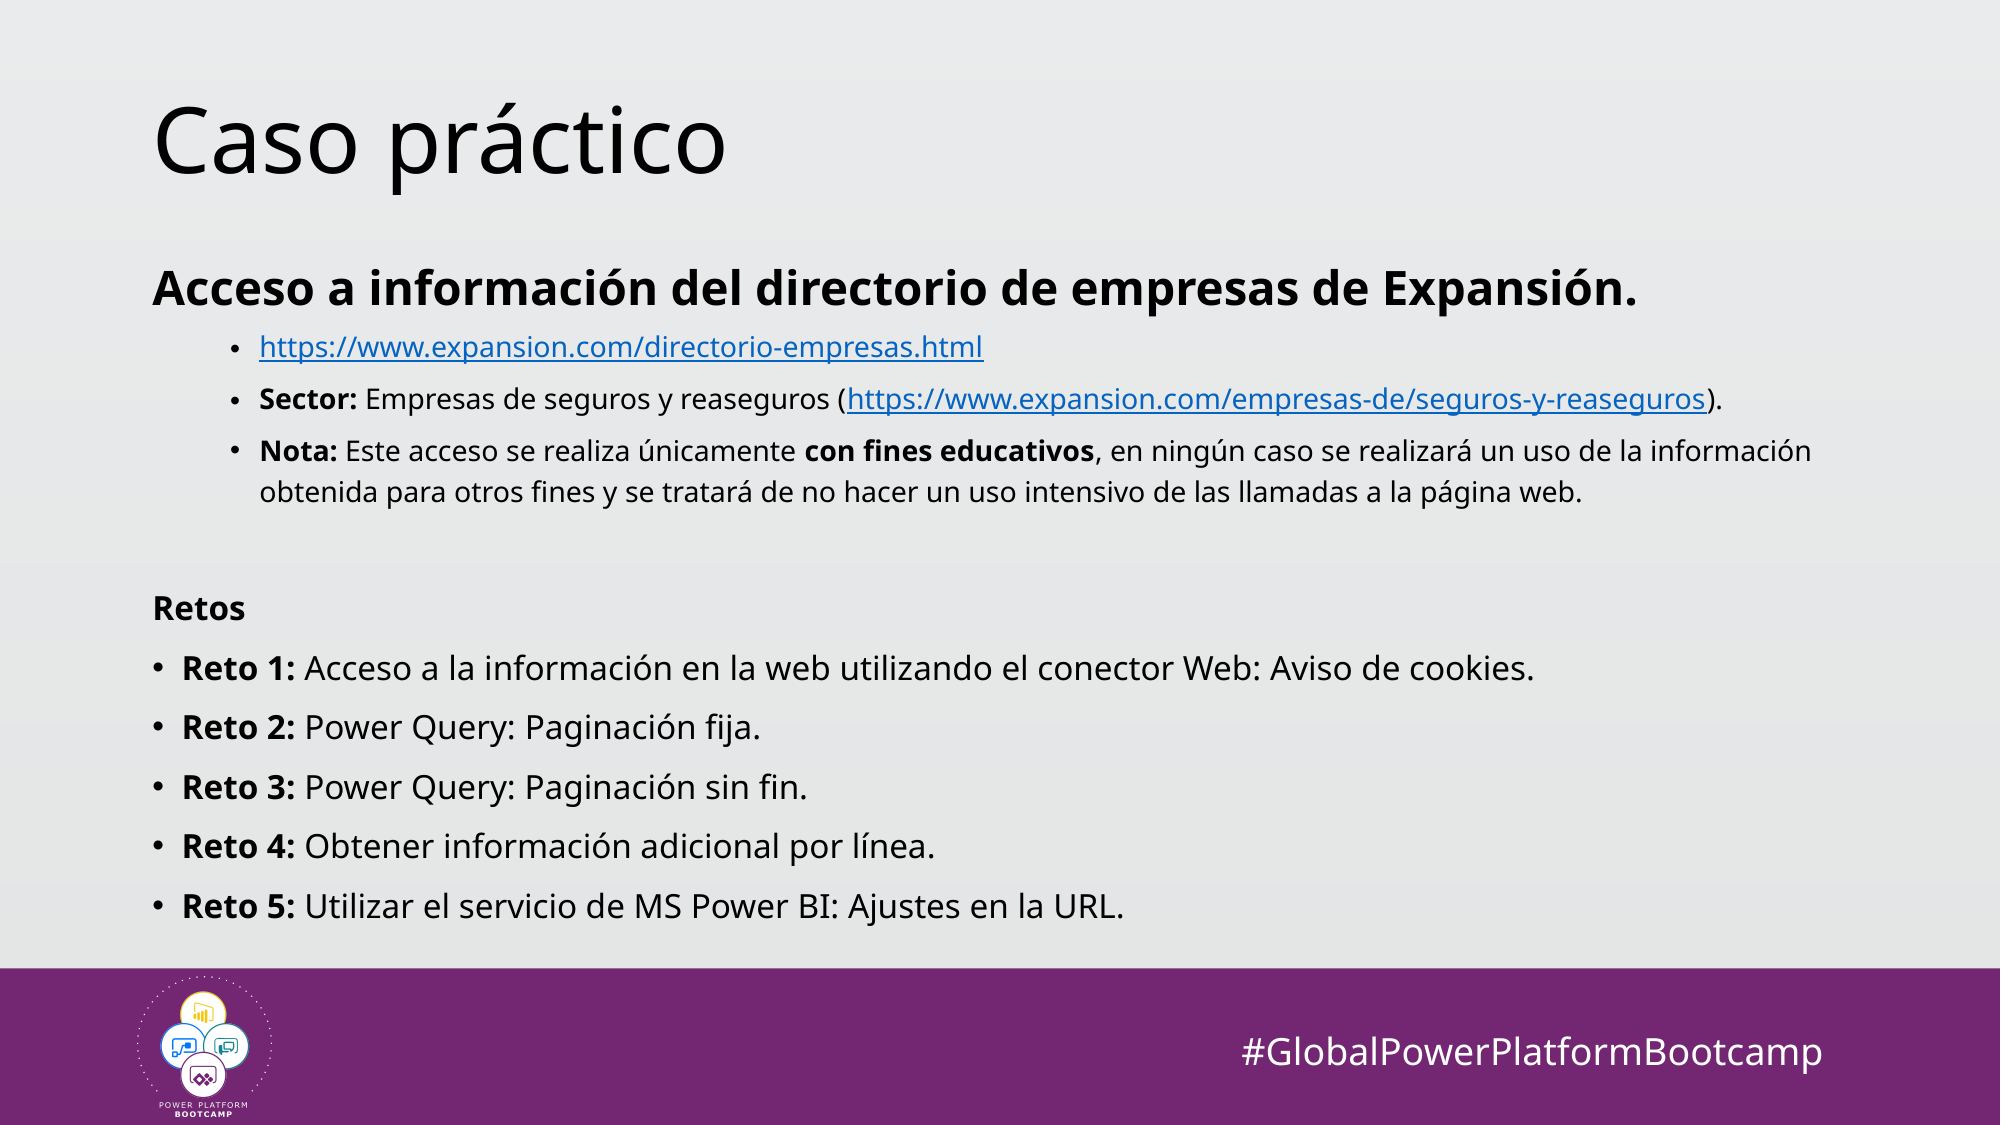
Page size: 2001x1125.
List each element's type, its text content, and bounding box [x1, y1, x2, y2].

list Acceso a información del directorio de empresas de Expansión. https://www.expansion.com/directorio-empresas.html Sector: Empresas de seguros y reaseguros (https://www.expansion.com/empresas-de/seguros-y-reaseguros). Nota: Este acceso se realiza únicamente con fines educativos, en ningún caso se realizará un uso de la información obtenida para otros fines y se tratará de no hacer un uso intensivo de las llamadas a la página web. Retos Reto 1: Acceso a la información en la web utilizando el conector Web: Aviso de cookies. Reto 2: Power Query: Paginación fija. Reto 3: Power Query: Paginación sin fin. Reto 4: Obtener información adicional por línea. Reto 5: Utilizar el servicio de MS Power BI: Ajustes en la URL. [137, 239, 1863, 954]
title Caso práctico [137, 59, 1863, 229]
picture [137, 976, 272, 1117]
